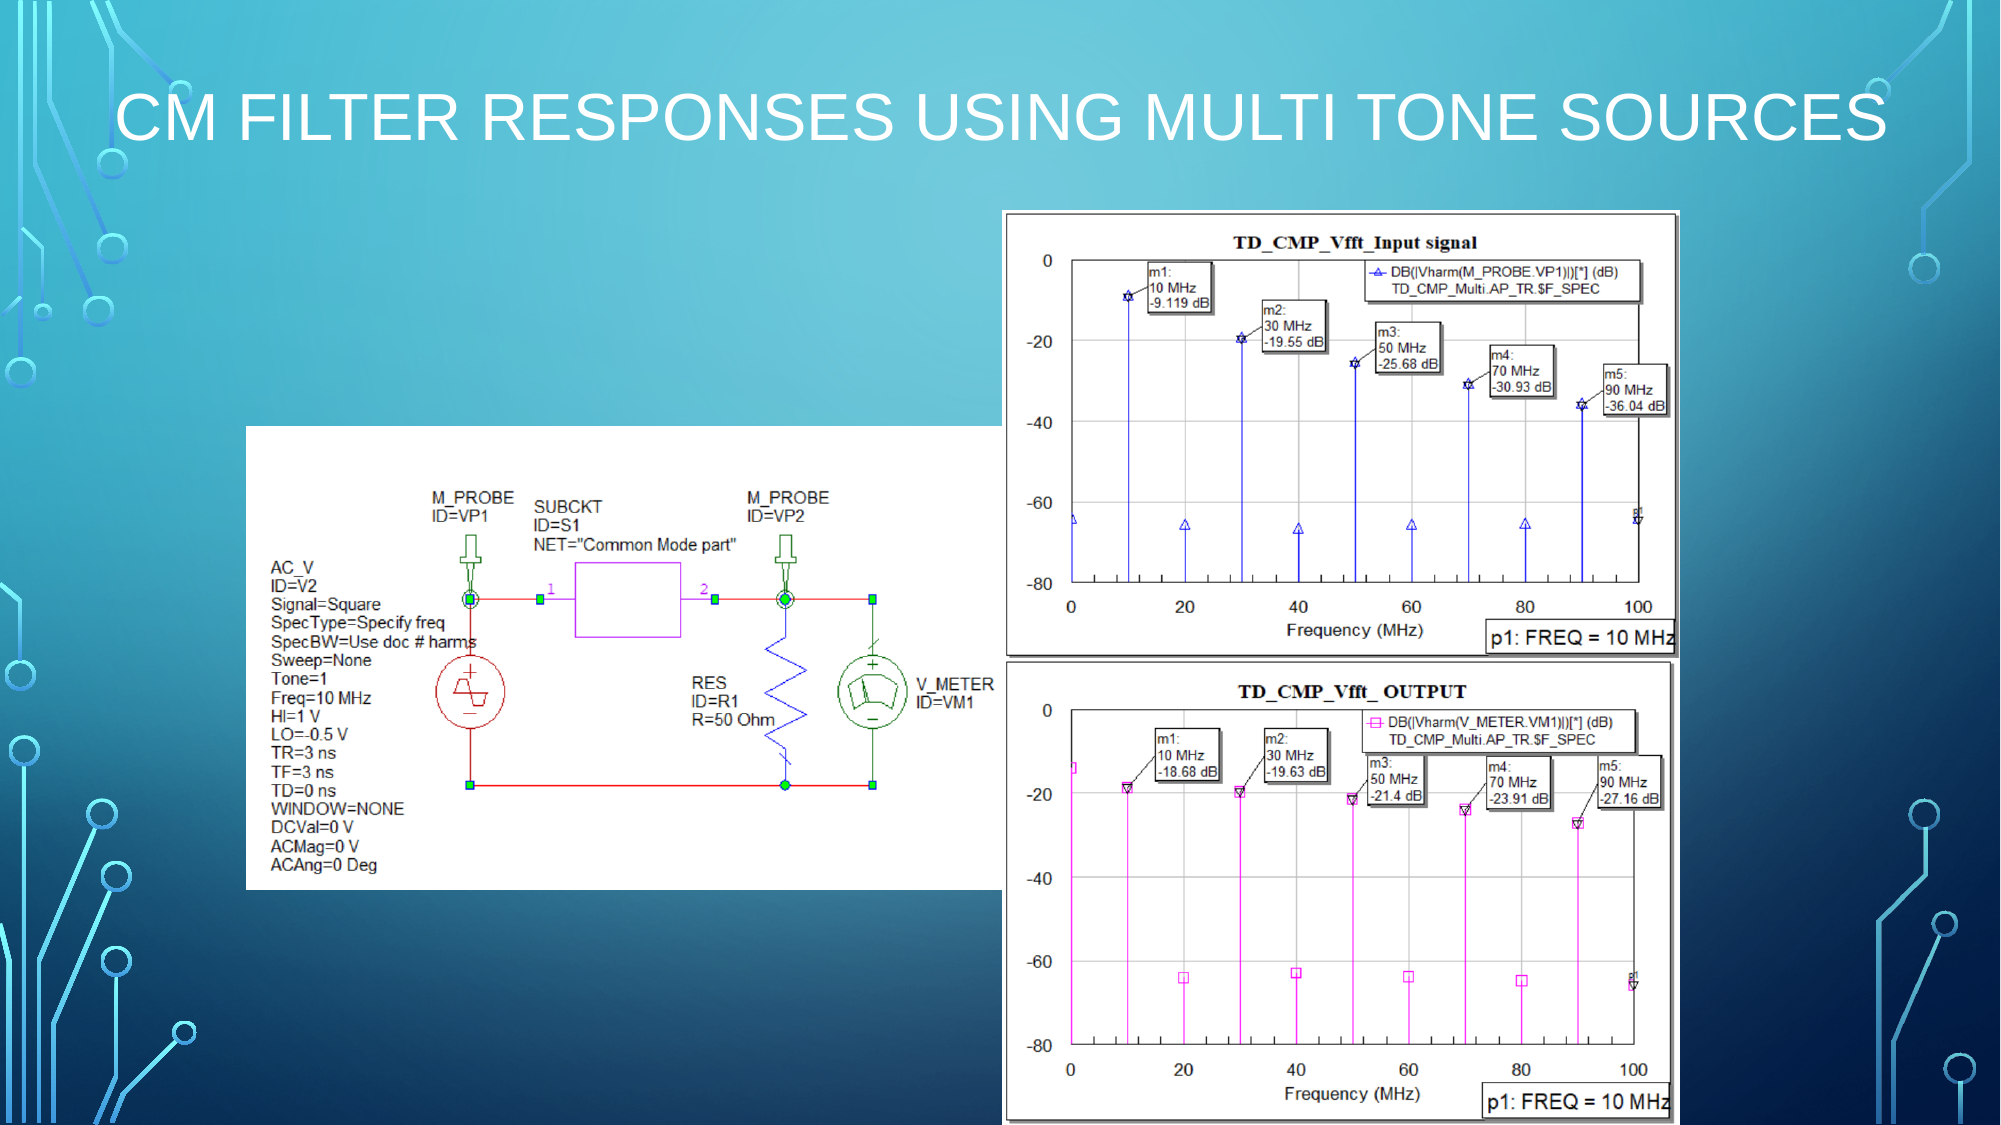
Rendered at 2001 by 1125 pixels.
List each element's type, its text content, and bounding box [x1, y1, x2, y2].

title CM filter responses using multi tone sources [50, 45, 1955, 192]
picture [245, 210, 1680, 1125]
